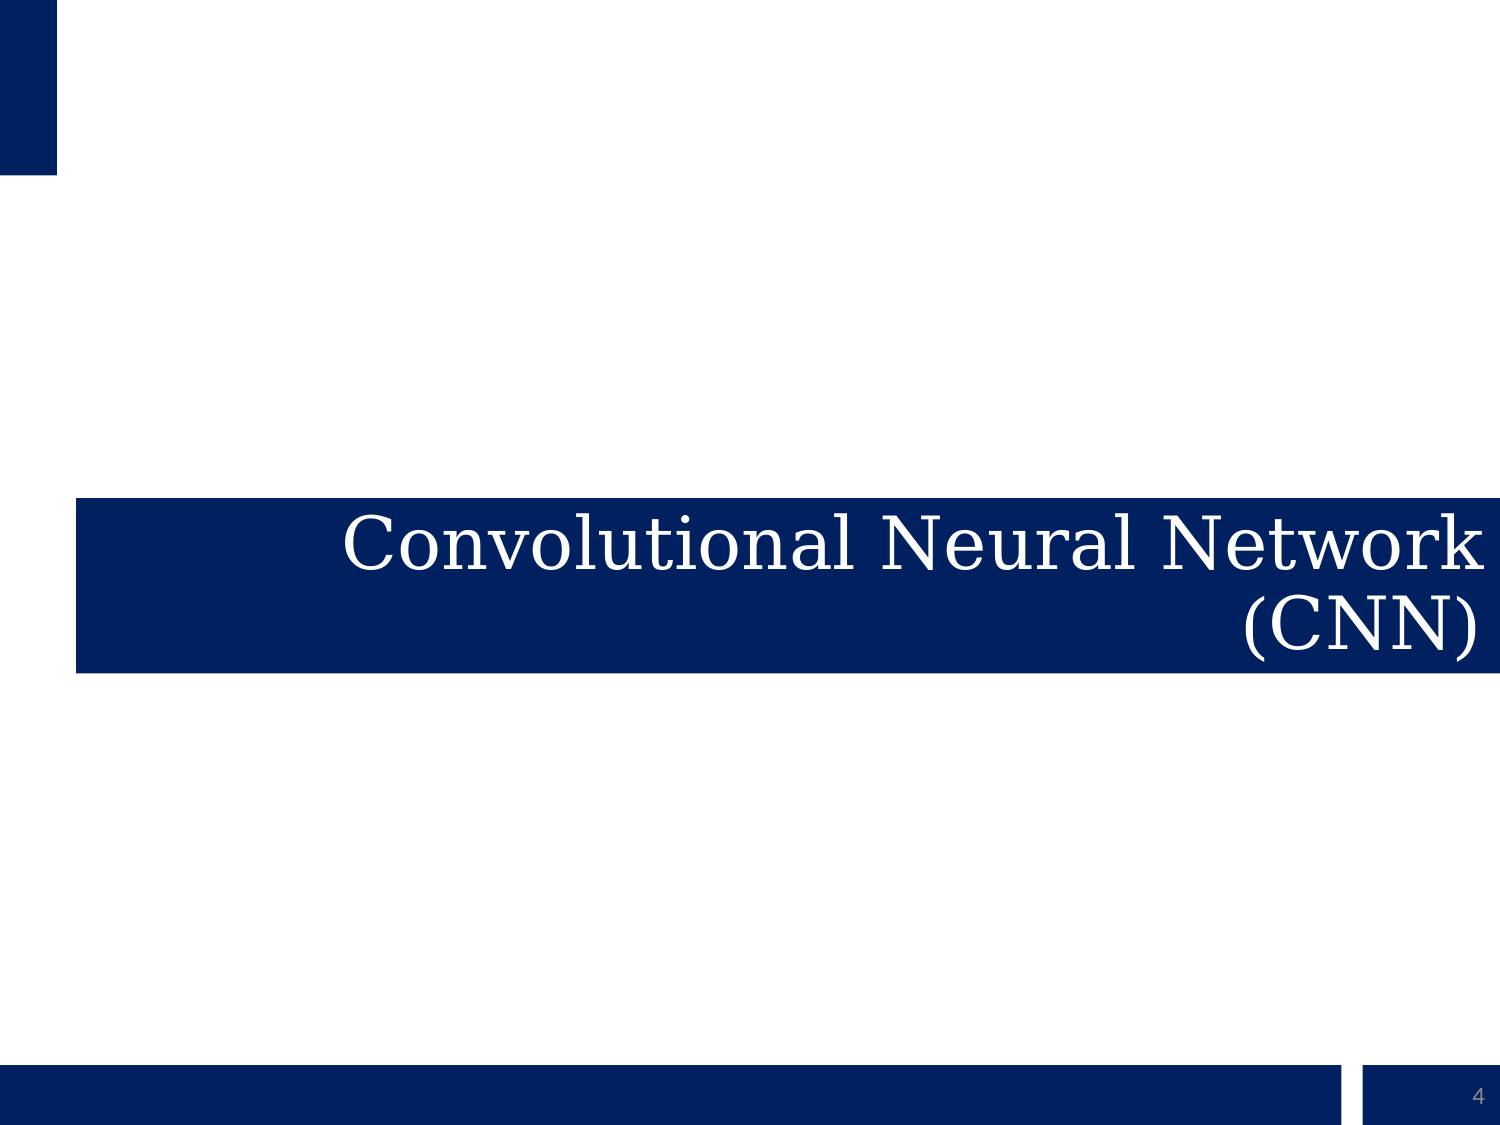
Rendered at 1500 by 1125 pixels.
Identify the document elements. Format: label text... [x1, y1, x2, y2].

footer [0, 1065, 1342, 1125]
title Convolutional Neural Network (CNN) [76, 498, 1500, 674]
slide_number 4 [1362, 1065, 1500, 1125]
